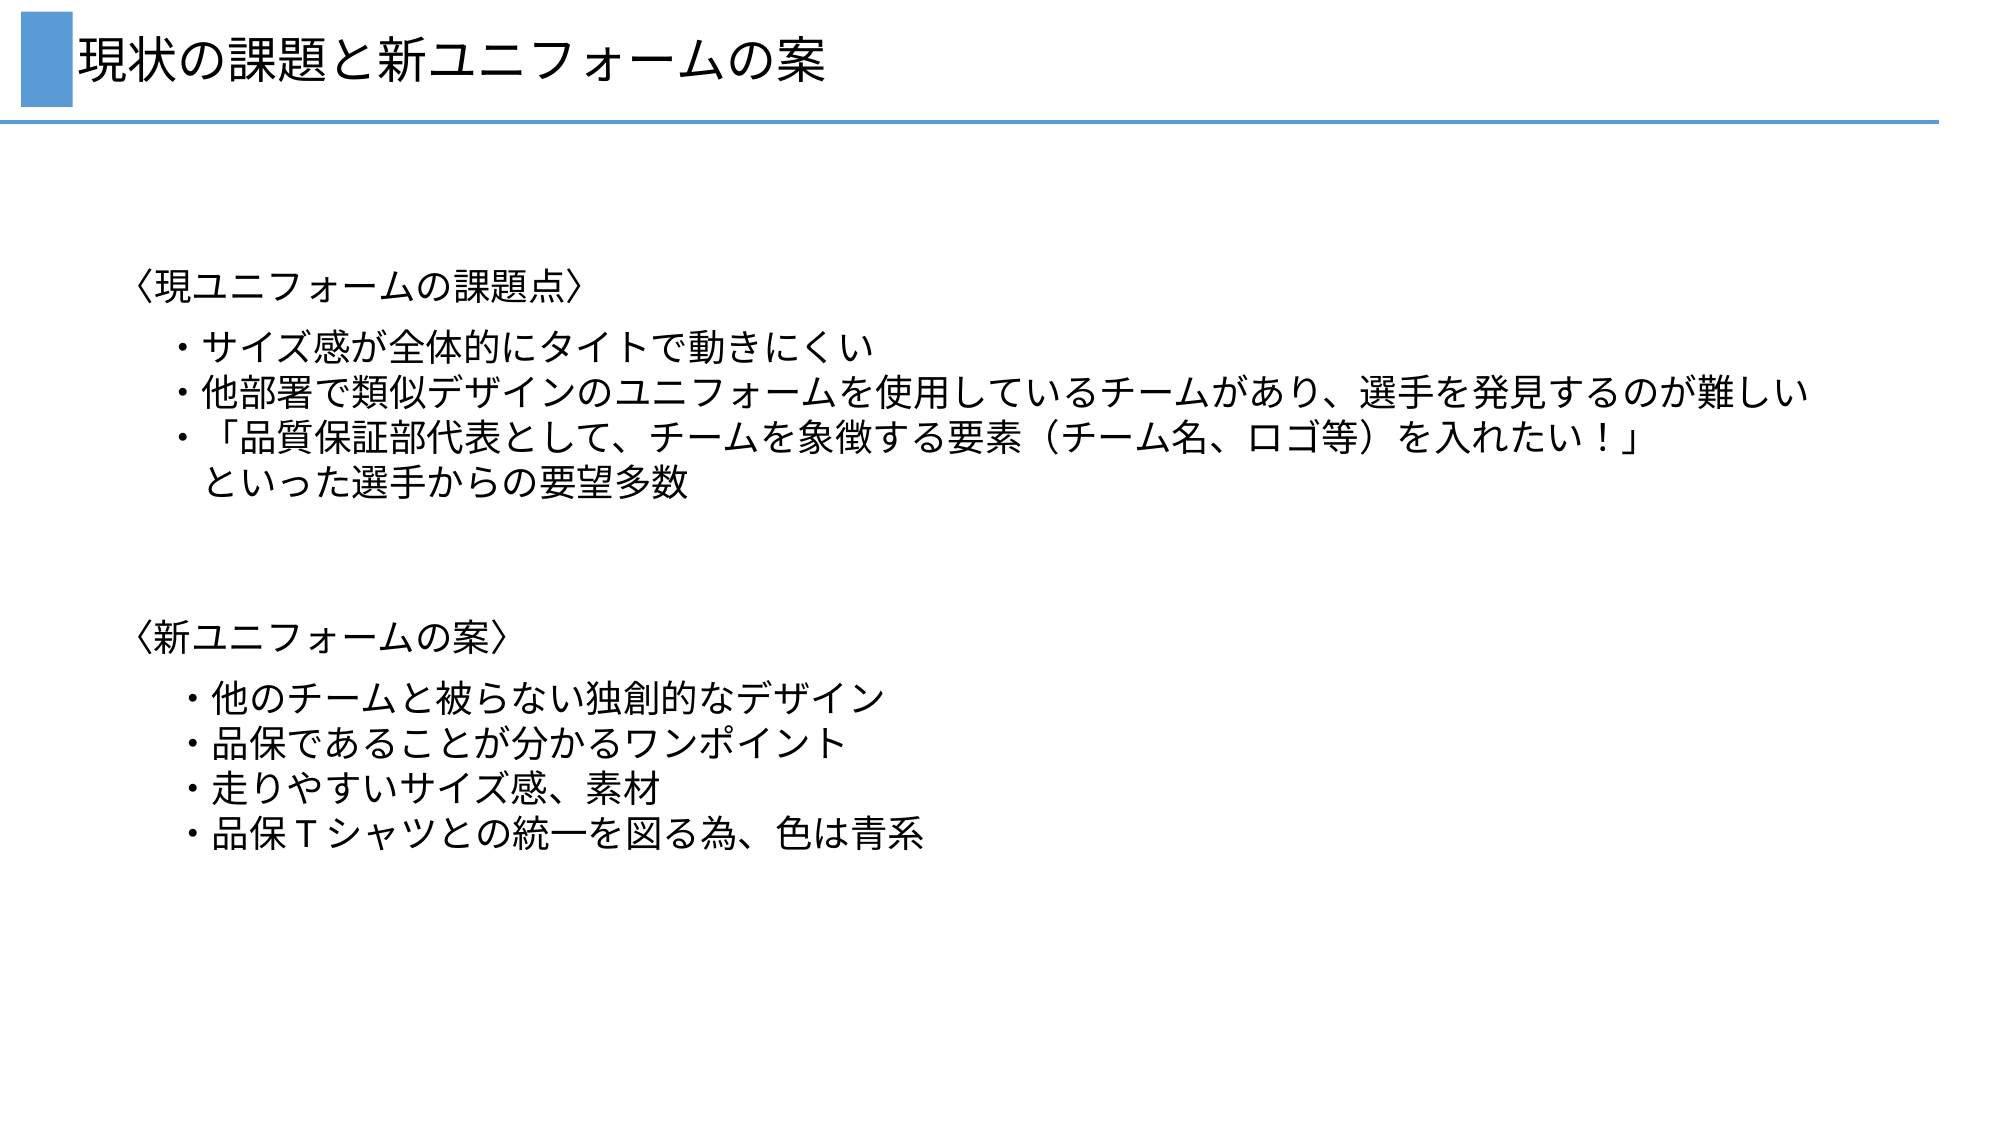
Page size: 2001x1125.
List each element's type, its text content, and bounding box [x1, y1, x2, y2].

text_box 現状の課題と新ユニフォームの案 [74, 21, 842, 97]
text_box ・サイズ感が全体的にタイトで動きにくい ・他部署で類似デザインのユニフォームを使用しているチームがあり、選手を発見するのが難しい ・「品質保証部代表として、チームを象徴する要素（チーム名、ロゴ等）を入れたい！」 といった選手からの要望多数 [149, 316, 1825, 512]
text_box [20, 10, 74, 108]
text_box 〈現ユニフォームの課題点〉 [101, 256, 618, 316]
text_box 〈新ユニフォームの案〉 [101, 606, 543, 667]
text_box ・他のチームと被らない独創的なデザイン ・品保であることが分かるワンポイント ・走りやすいサイズ感、素材 ・品保Tシャツとの統一を図る為、色は青系 [159, 667, 940, 862]
